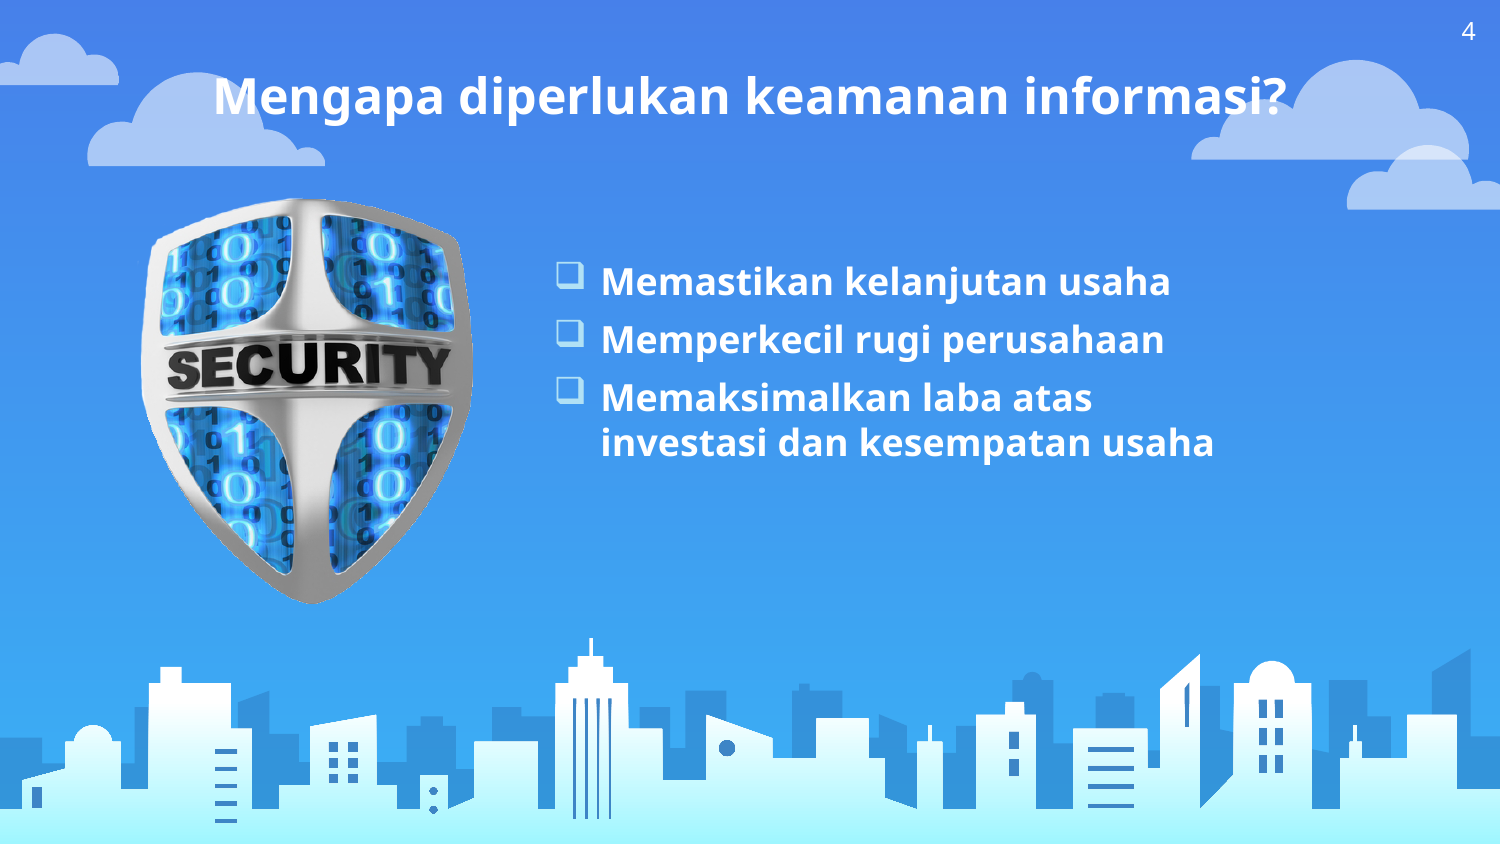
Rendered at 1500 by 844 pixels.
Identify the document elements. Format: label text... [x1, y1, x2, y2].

slide_number 4 [1400, 0, 1491, 65]
text_box Mengapa diperlukan keamanan informasi? [139, 39, 1361, 149]
picture [0, 110, 654, 685]
subtitle Memastikan kelanjutan usaha Memperkecil rugi perusahaan Memaksimalkan laba atas investasi dan kesempatan usaha [658, 243, 1270, 489]
